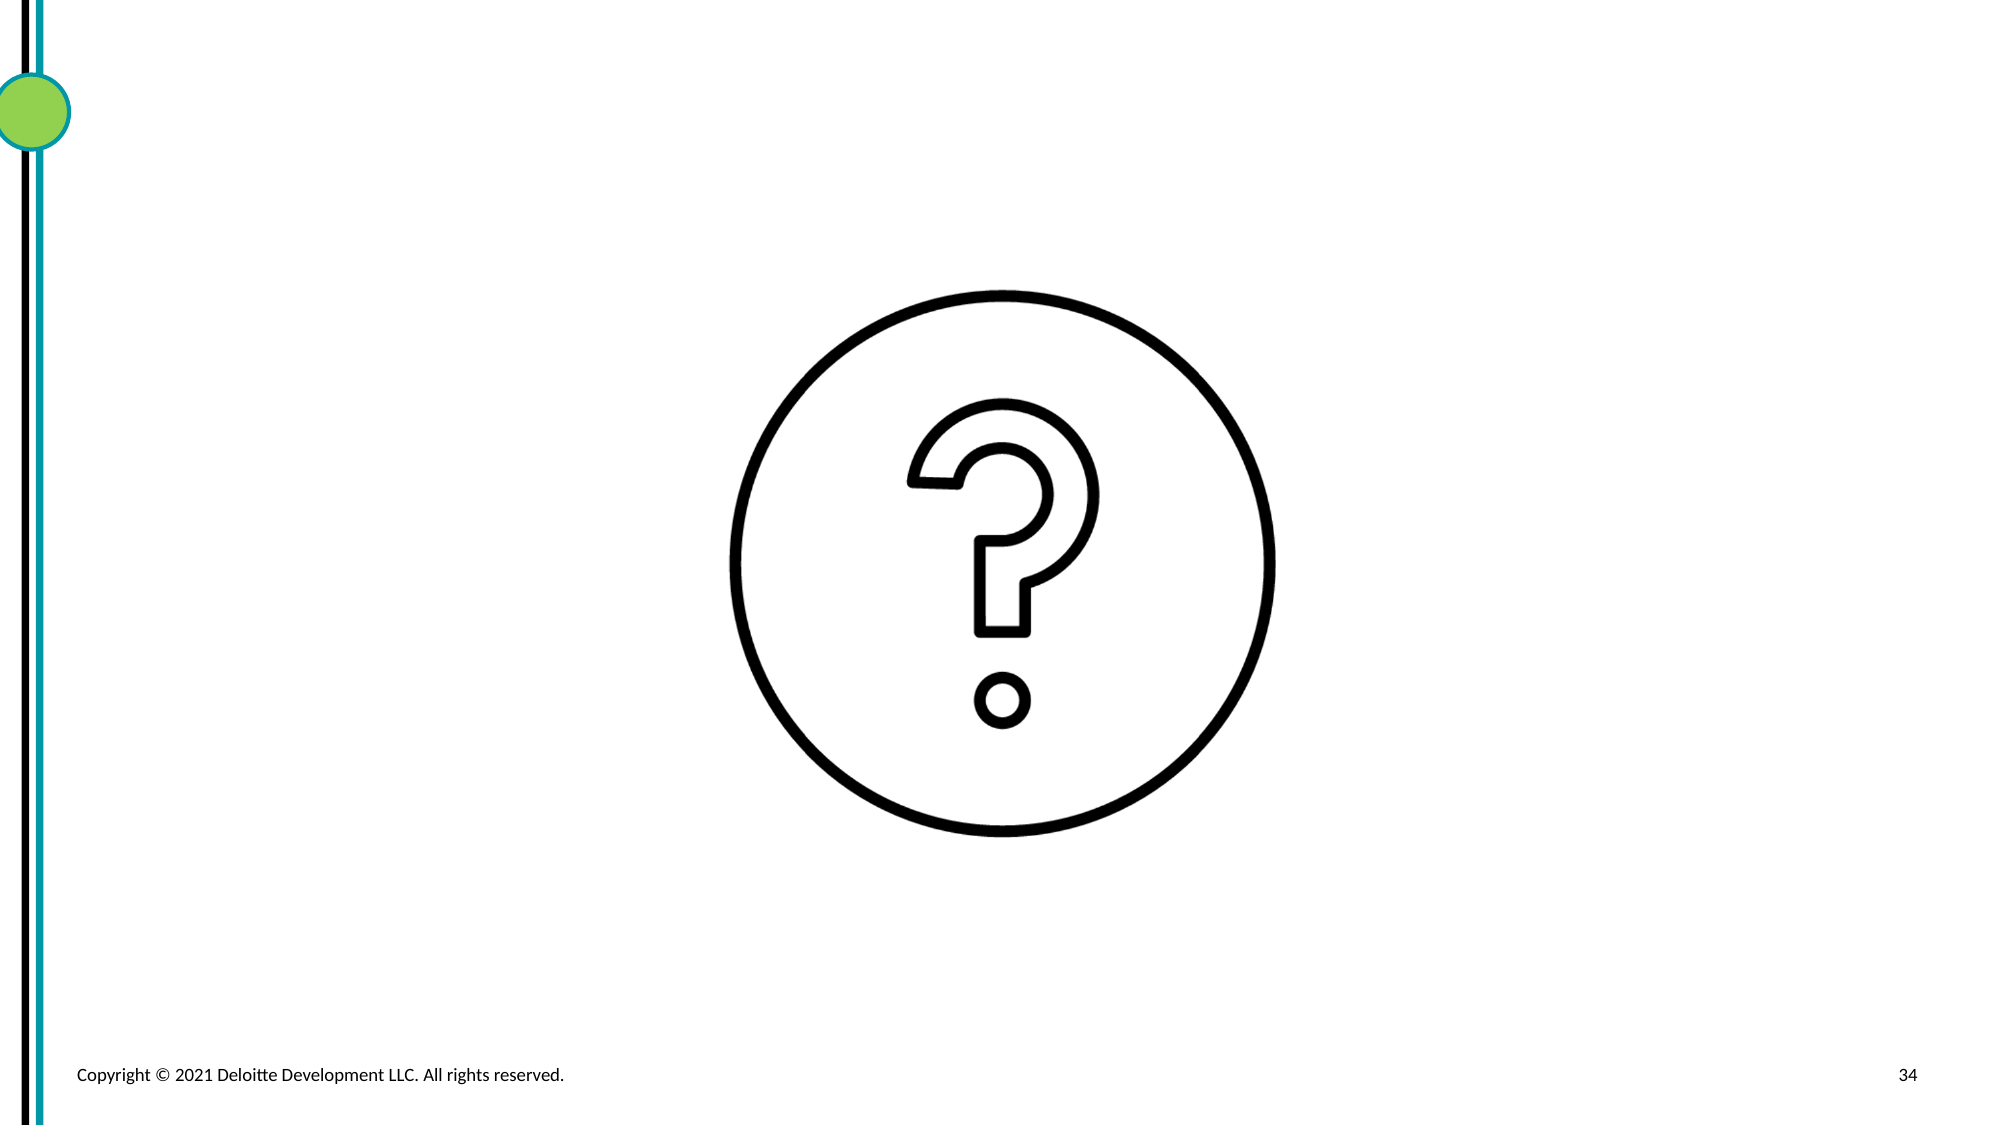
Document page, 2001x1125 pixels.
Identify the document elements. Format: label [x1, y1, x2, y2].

picture [608, 170, 1395, 957]
